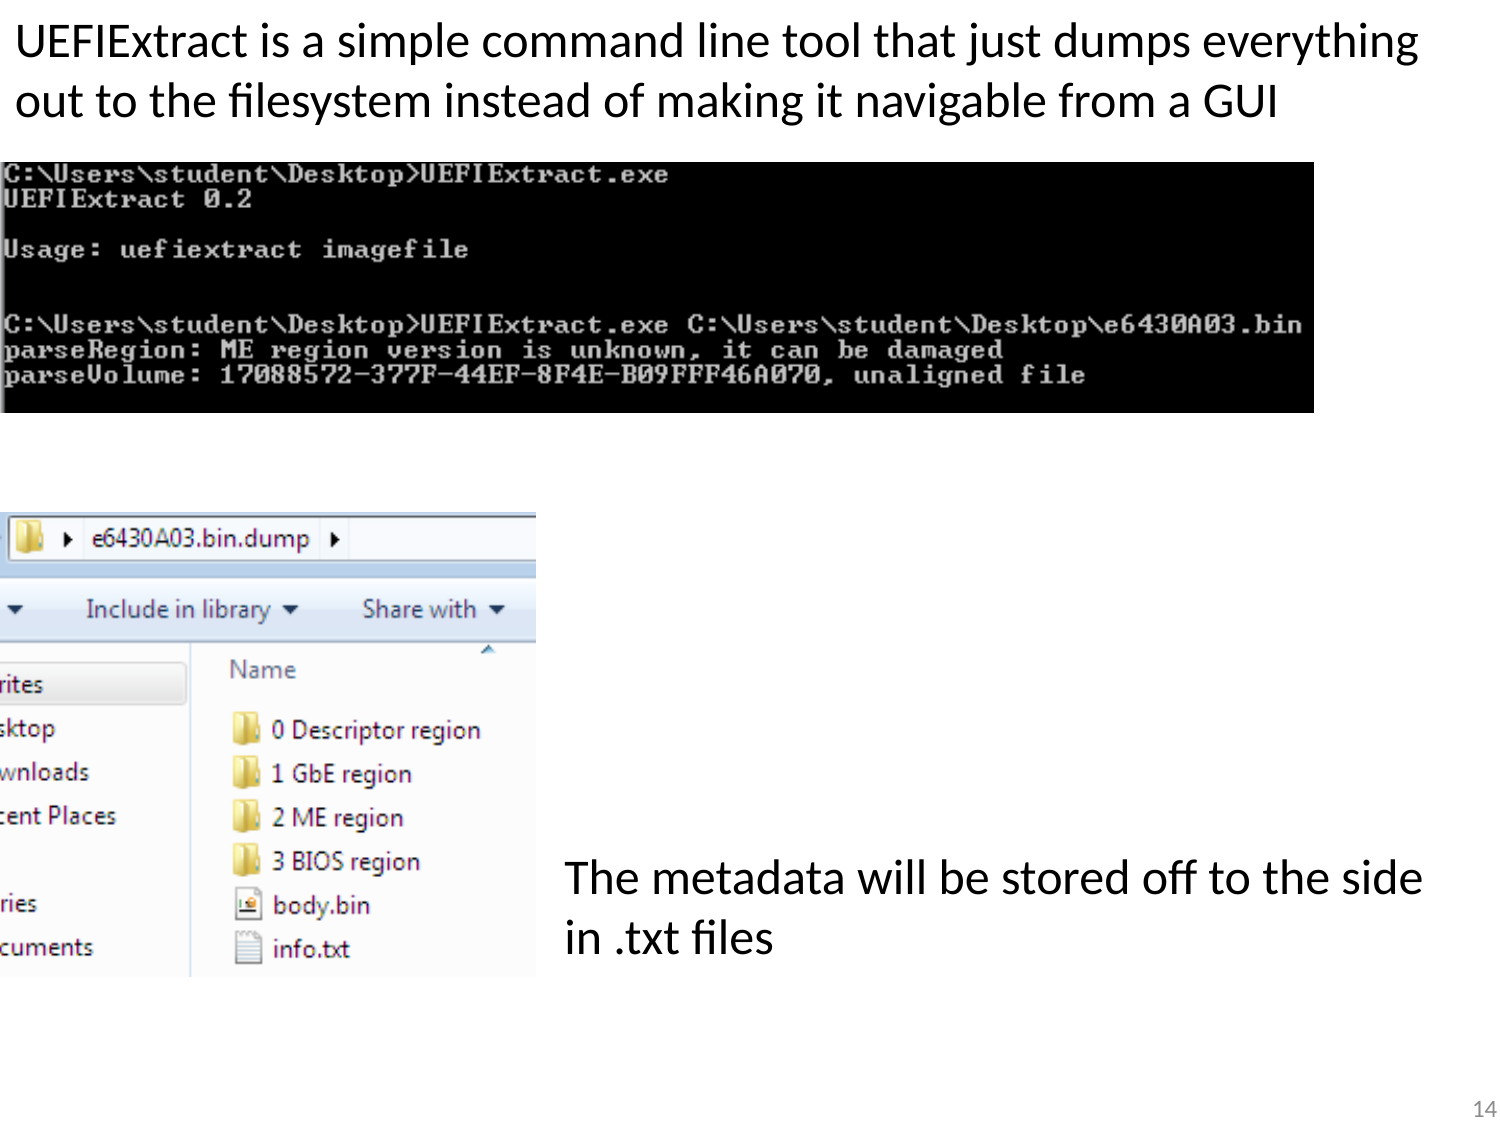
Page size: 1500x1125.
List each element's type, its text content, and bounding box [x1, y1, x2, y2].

slide_number 14 [1162, 1077, 1500, 1125]
text_box UEFIExtract is a simple command line tool that just dumps everything out to the filesystem instead of making it navigable from a GUI [0, 0, 1500, 135]
text_box The metadata will be stored off to the side in .txt files [549, 837, 1500, 973]
picture [0, 162, 1314, 413]
picture [0, 512, 536, 978]
